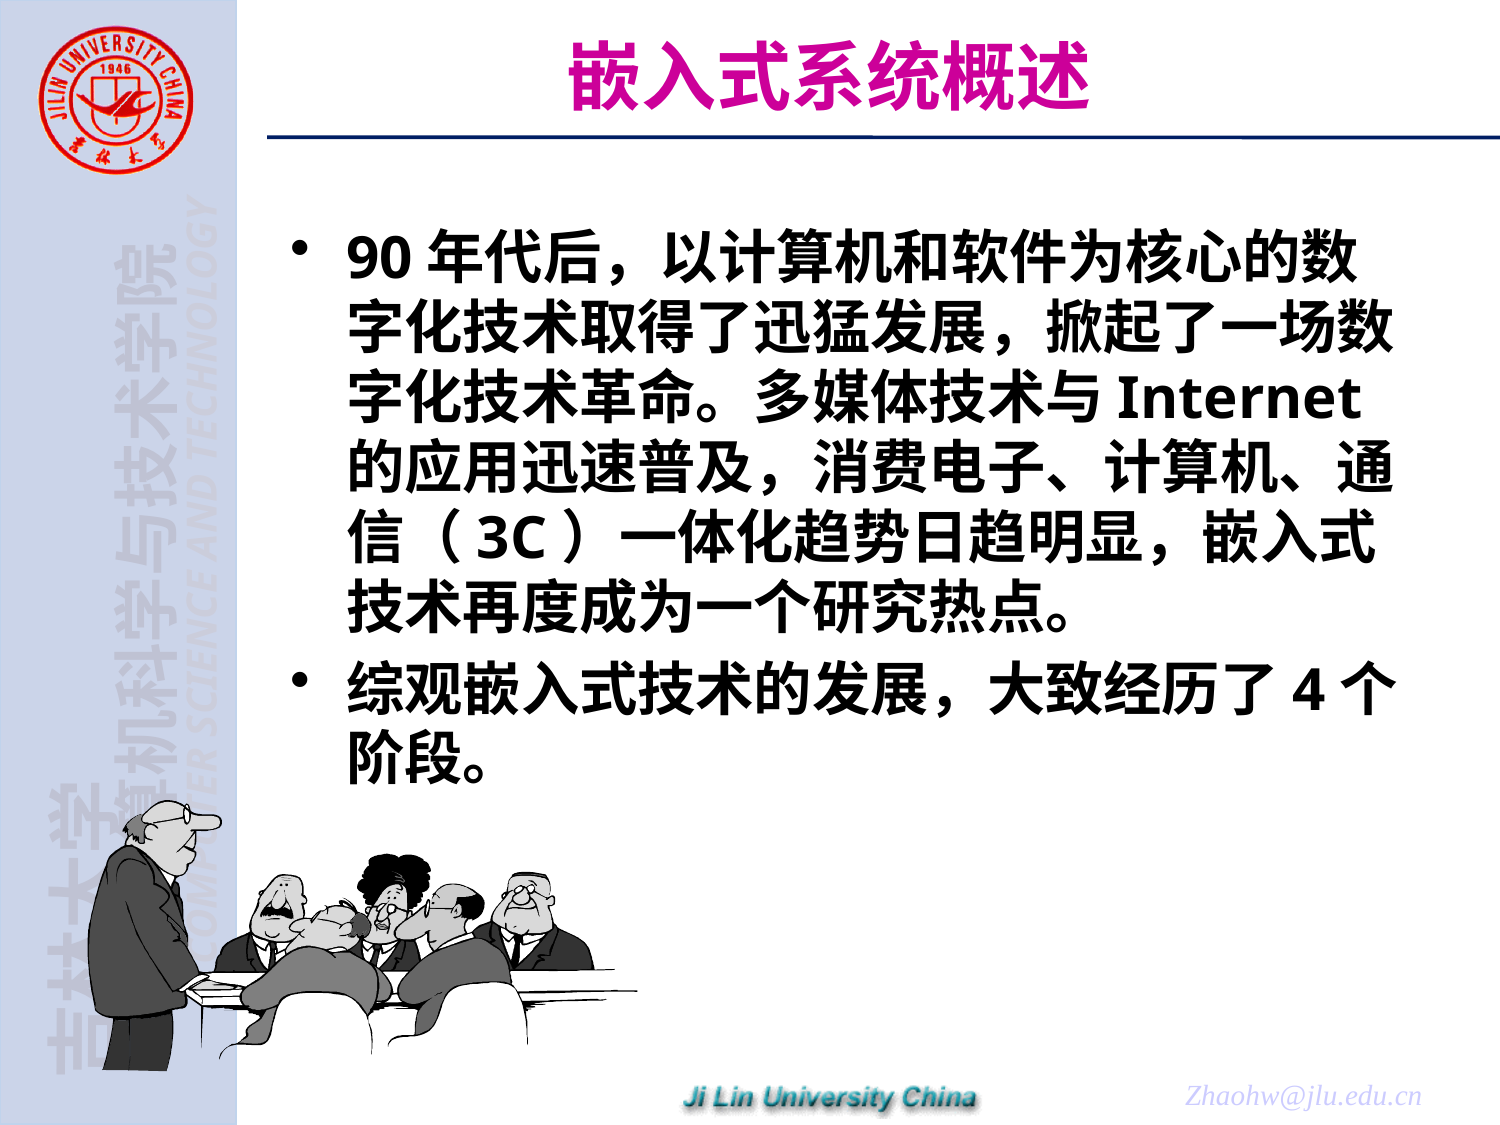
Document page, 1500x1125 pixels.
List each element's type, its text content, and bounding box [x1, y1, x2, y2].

picture [37, 24, 194, 175]
list 90年代后，以计算机和软件为核心的数字化技术取得了迅猛发展，掀起了一场数字化技术革命。多媒体技术与Internet的应用迅速普及，消费电子、计算机、通信（3C）一体化趋势日趋明显，嵌入式技术再度成为一个研究热点。 综观嵌入式技术的发展，大致经历了4个阶段。 [274, 212, 1426, 1038]
title 嵌入式系统概述 [274, 12, 1401, 138]
picture [87, 799, 638, 1072]
